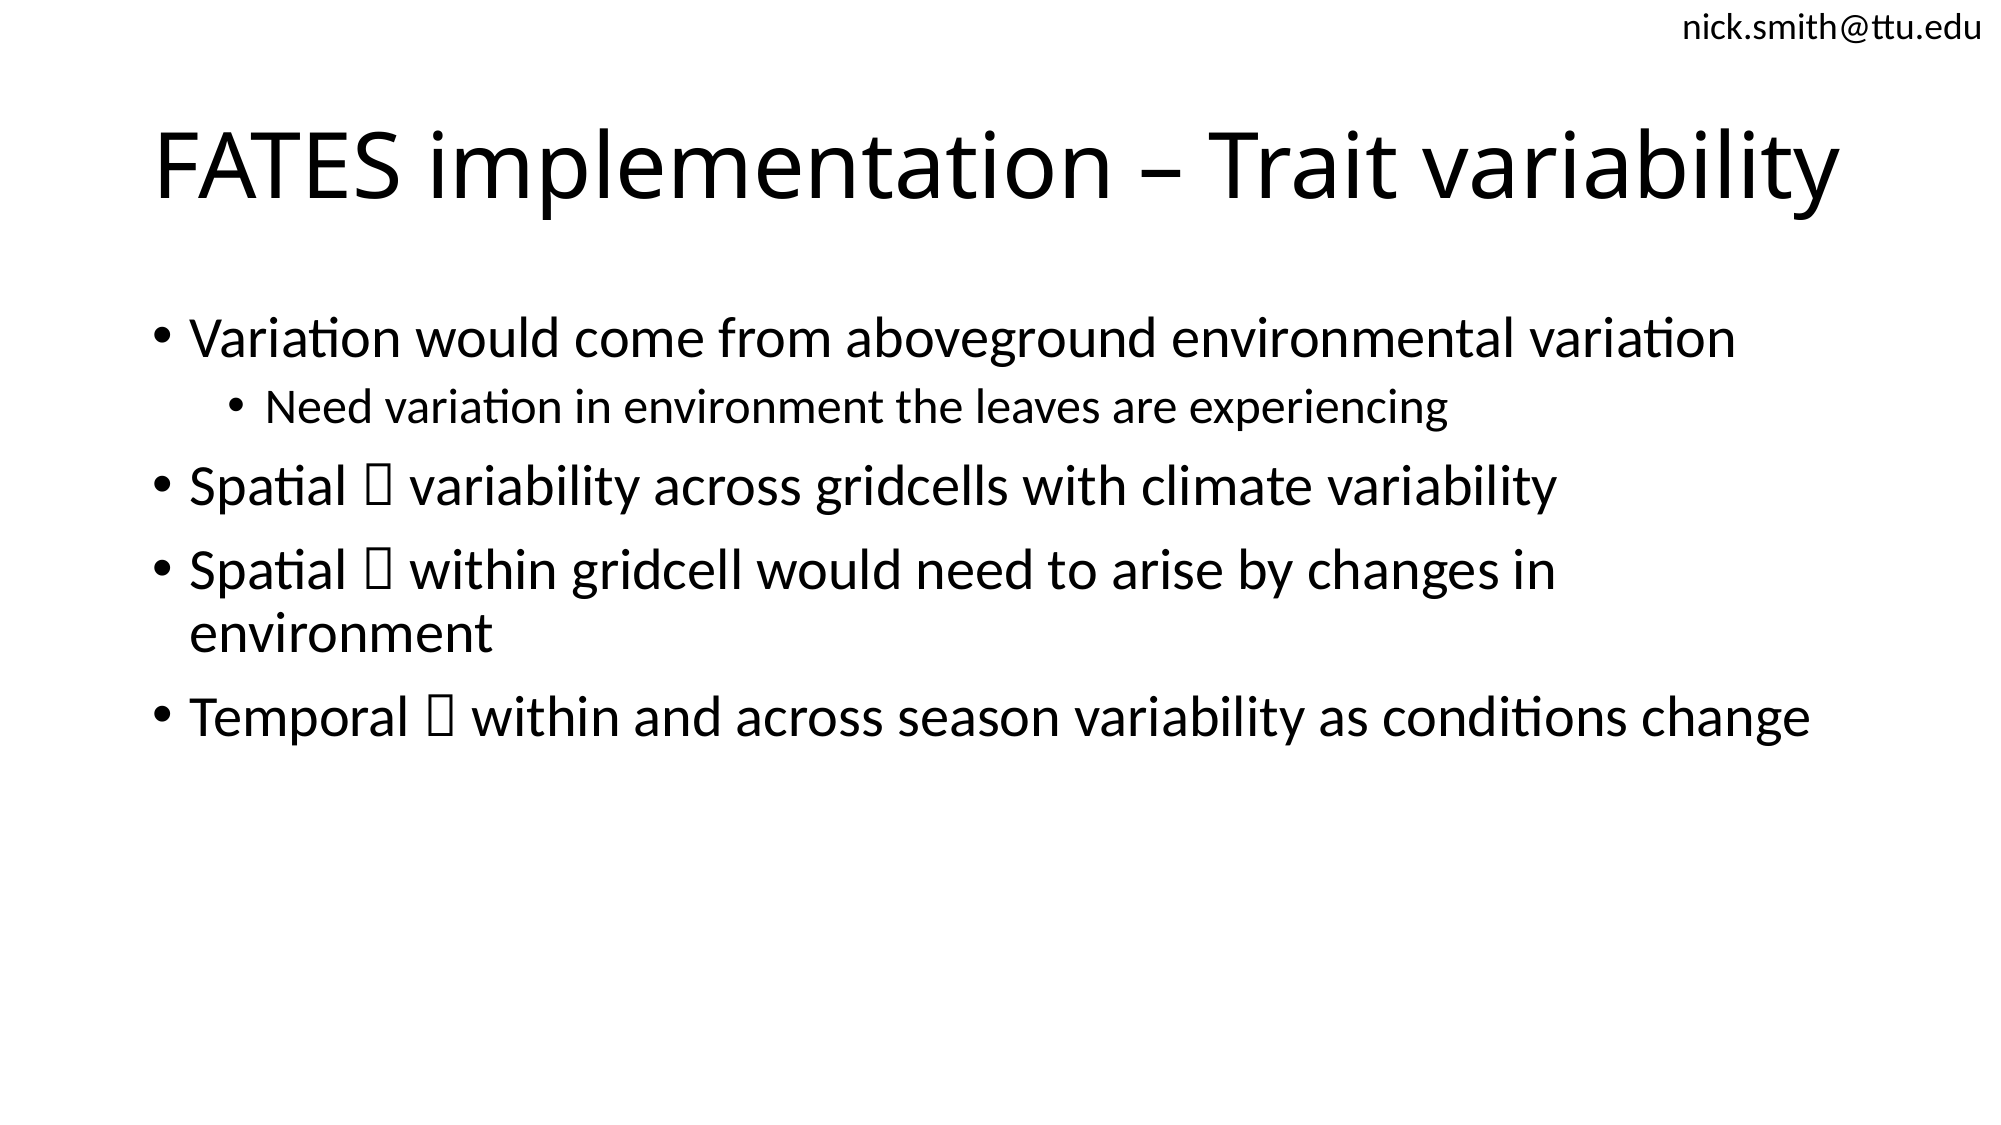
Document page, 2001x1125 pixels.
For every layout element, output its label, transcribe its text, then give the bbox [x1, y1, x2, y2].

list Variation would come from aboveground environmental variation Need variation in environment the leaves are experiencing Spatial  variability across gridcells with climate variability Spatial  within gridcell would need to arise by changes in environment Temporal  within and across season variability as conditions change [137, 299, 1863, 1014]
text_box nick.smith@ttu.edu [1667, 0, 1998, 55]
title FATES implementation – Trait variability [137, 59, 1863, 278]
